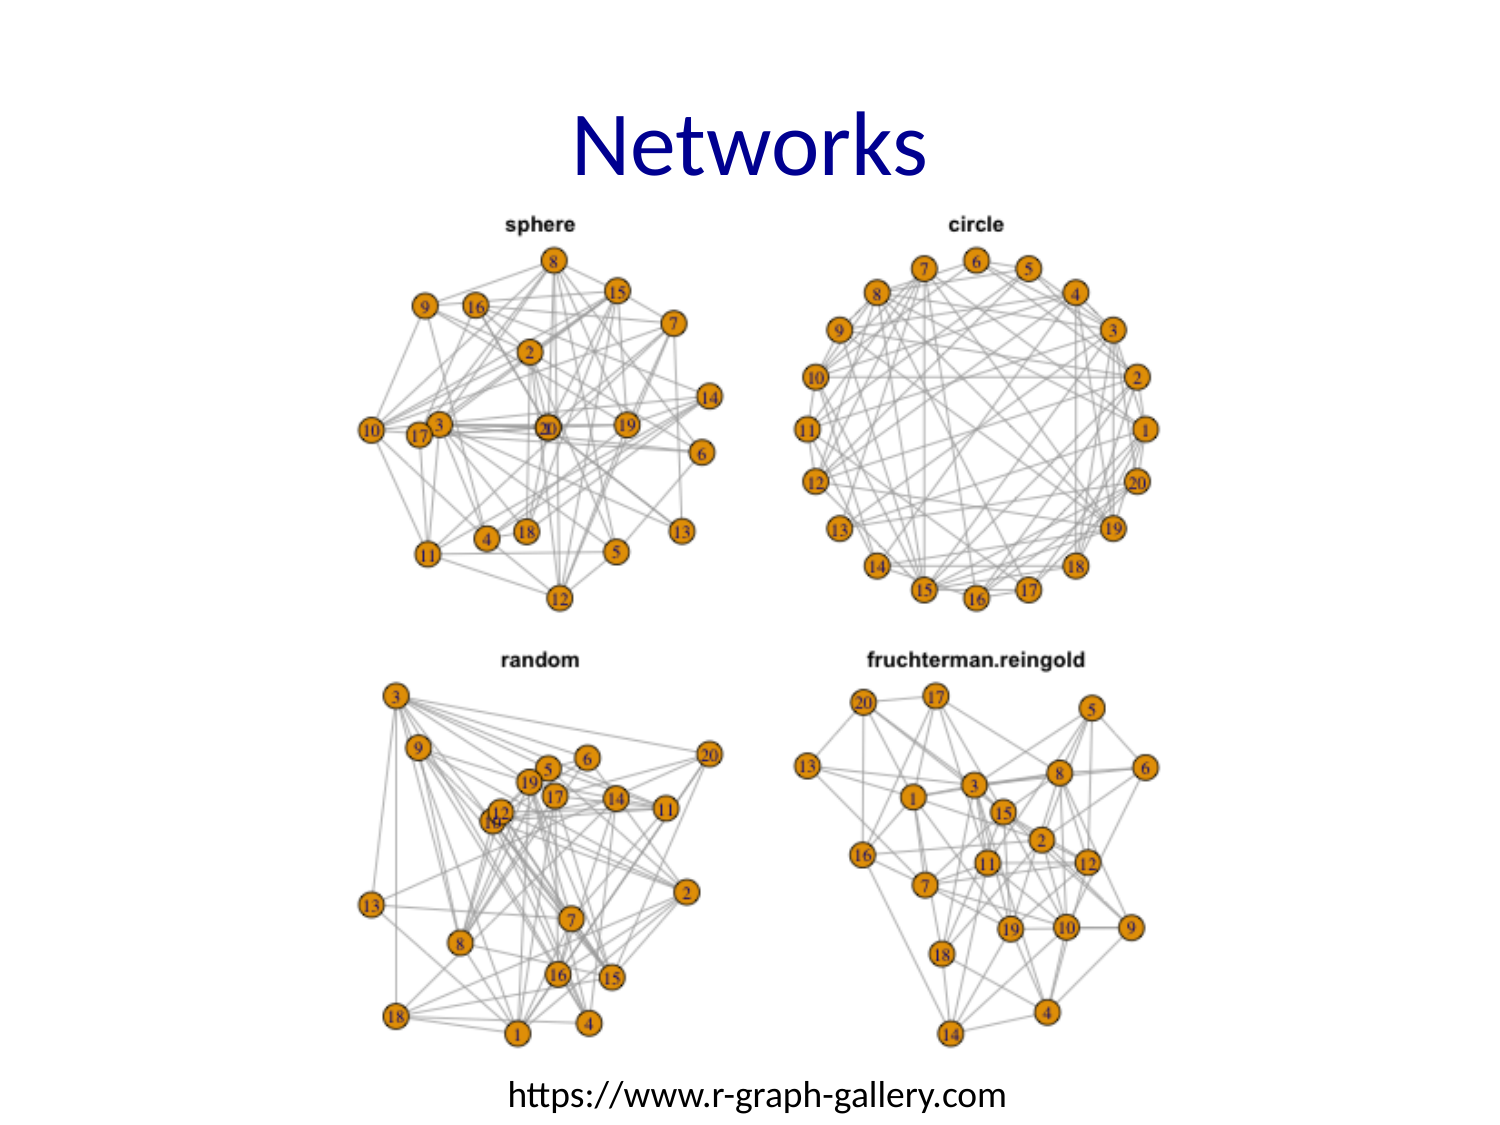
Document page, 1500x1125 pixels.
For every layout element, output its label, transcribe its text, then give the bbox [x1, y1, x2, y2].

title Networks [75, 45, 1425, 233]
picture [323, 212, 1195, 1083]
text_box https://www.r-graph-gallery.com [492, 1092, 1023, 1123]
